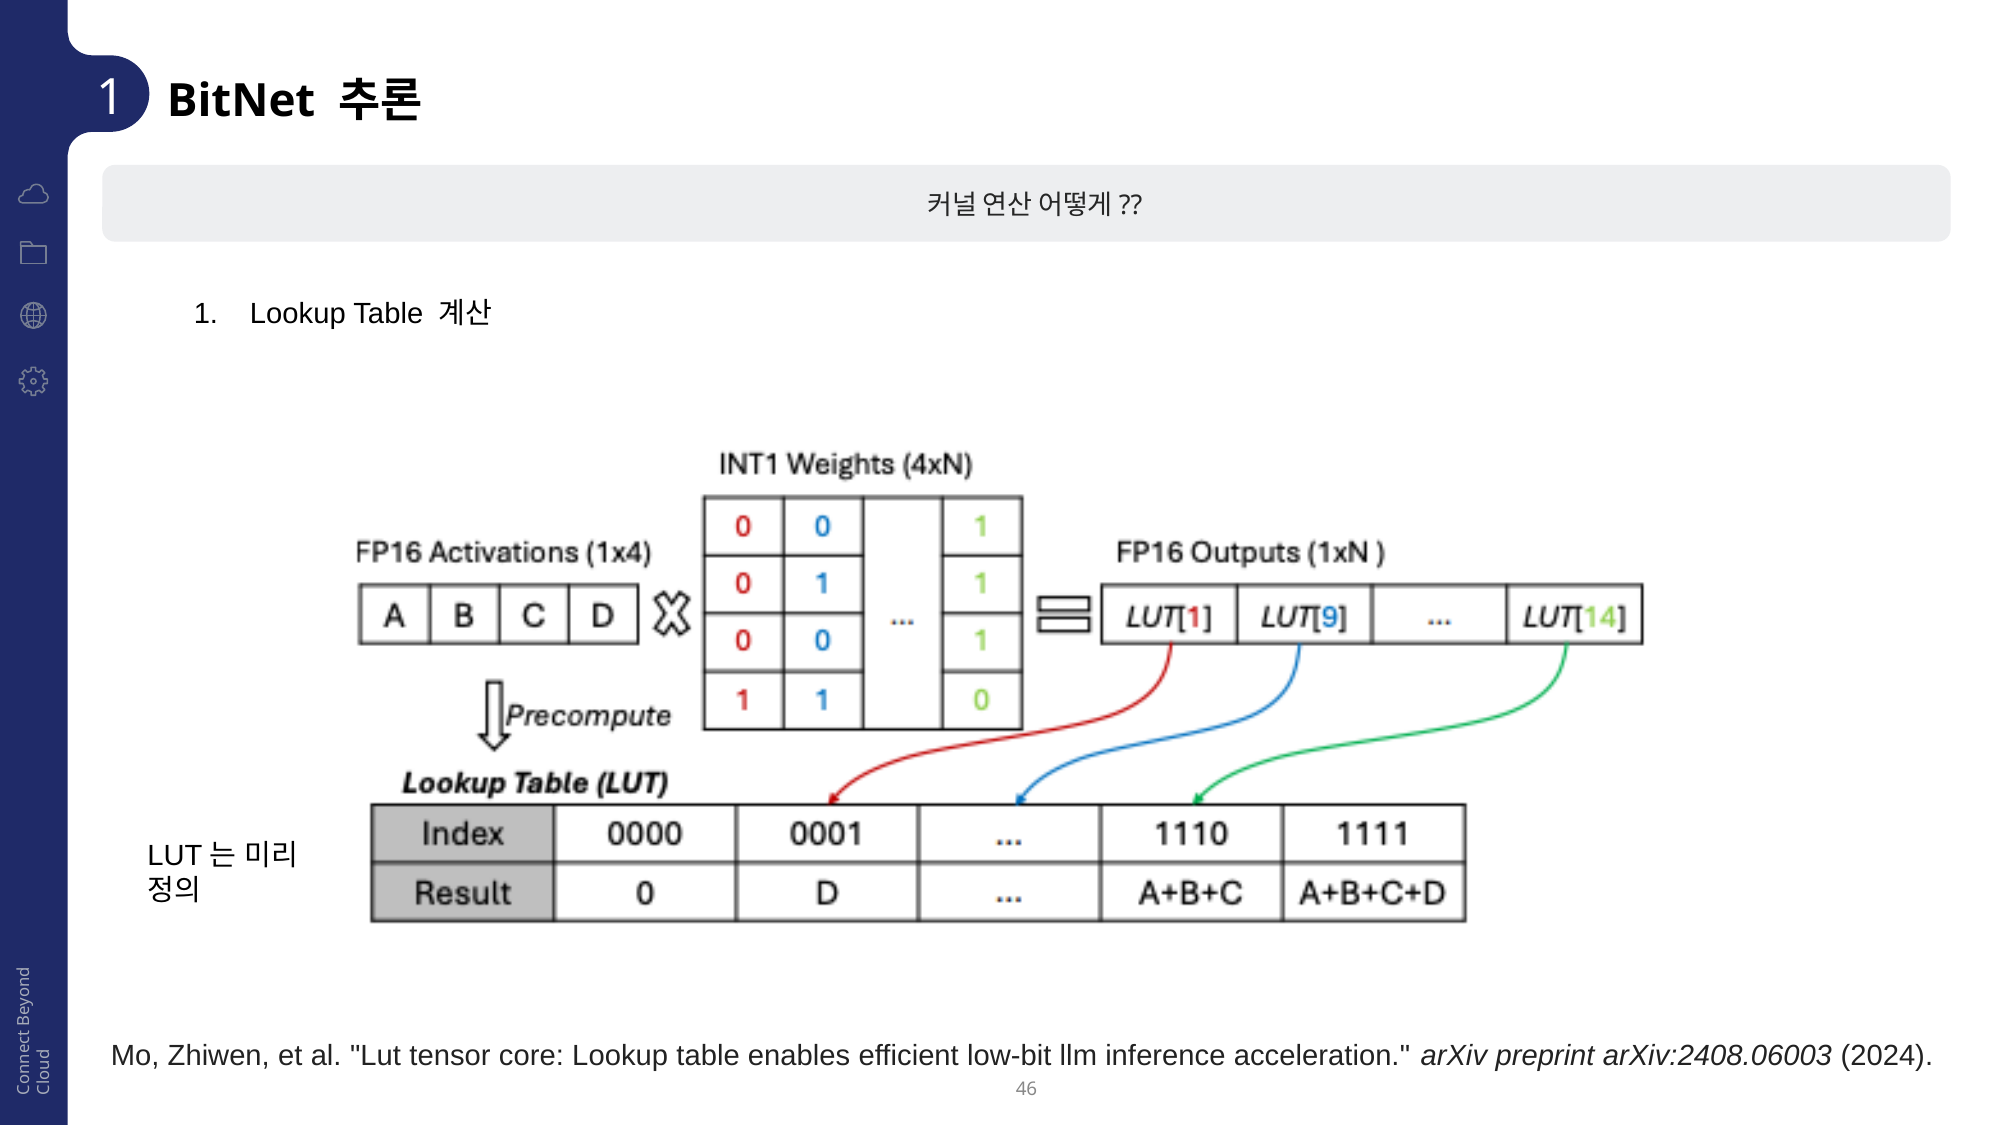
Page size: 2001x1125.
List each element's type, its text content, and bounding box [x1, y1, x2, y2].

list 1 [84, 56, 136, 133]
title BitNet 추론 [166, 4, 1187, 193]
list 커널 연산 어떻게?? [387, 183, 1646, 220]
text_box LUT는 미리 정의 [132, 829, 320, 914]
text_box Mo, Zhiwen, et al. "Lut tensor core: Lookup table enables efficient low-bit llm inference acceleration." arXiv preprint arXiv:2408.06003 (2024). [95, 1029, 2000, 1079]
picture [325, 423, 1675, 939]
text_box Lookup Table 계산 [178, 286, 629, 337]
